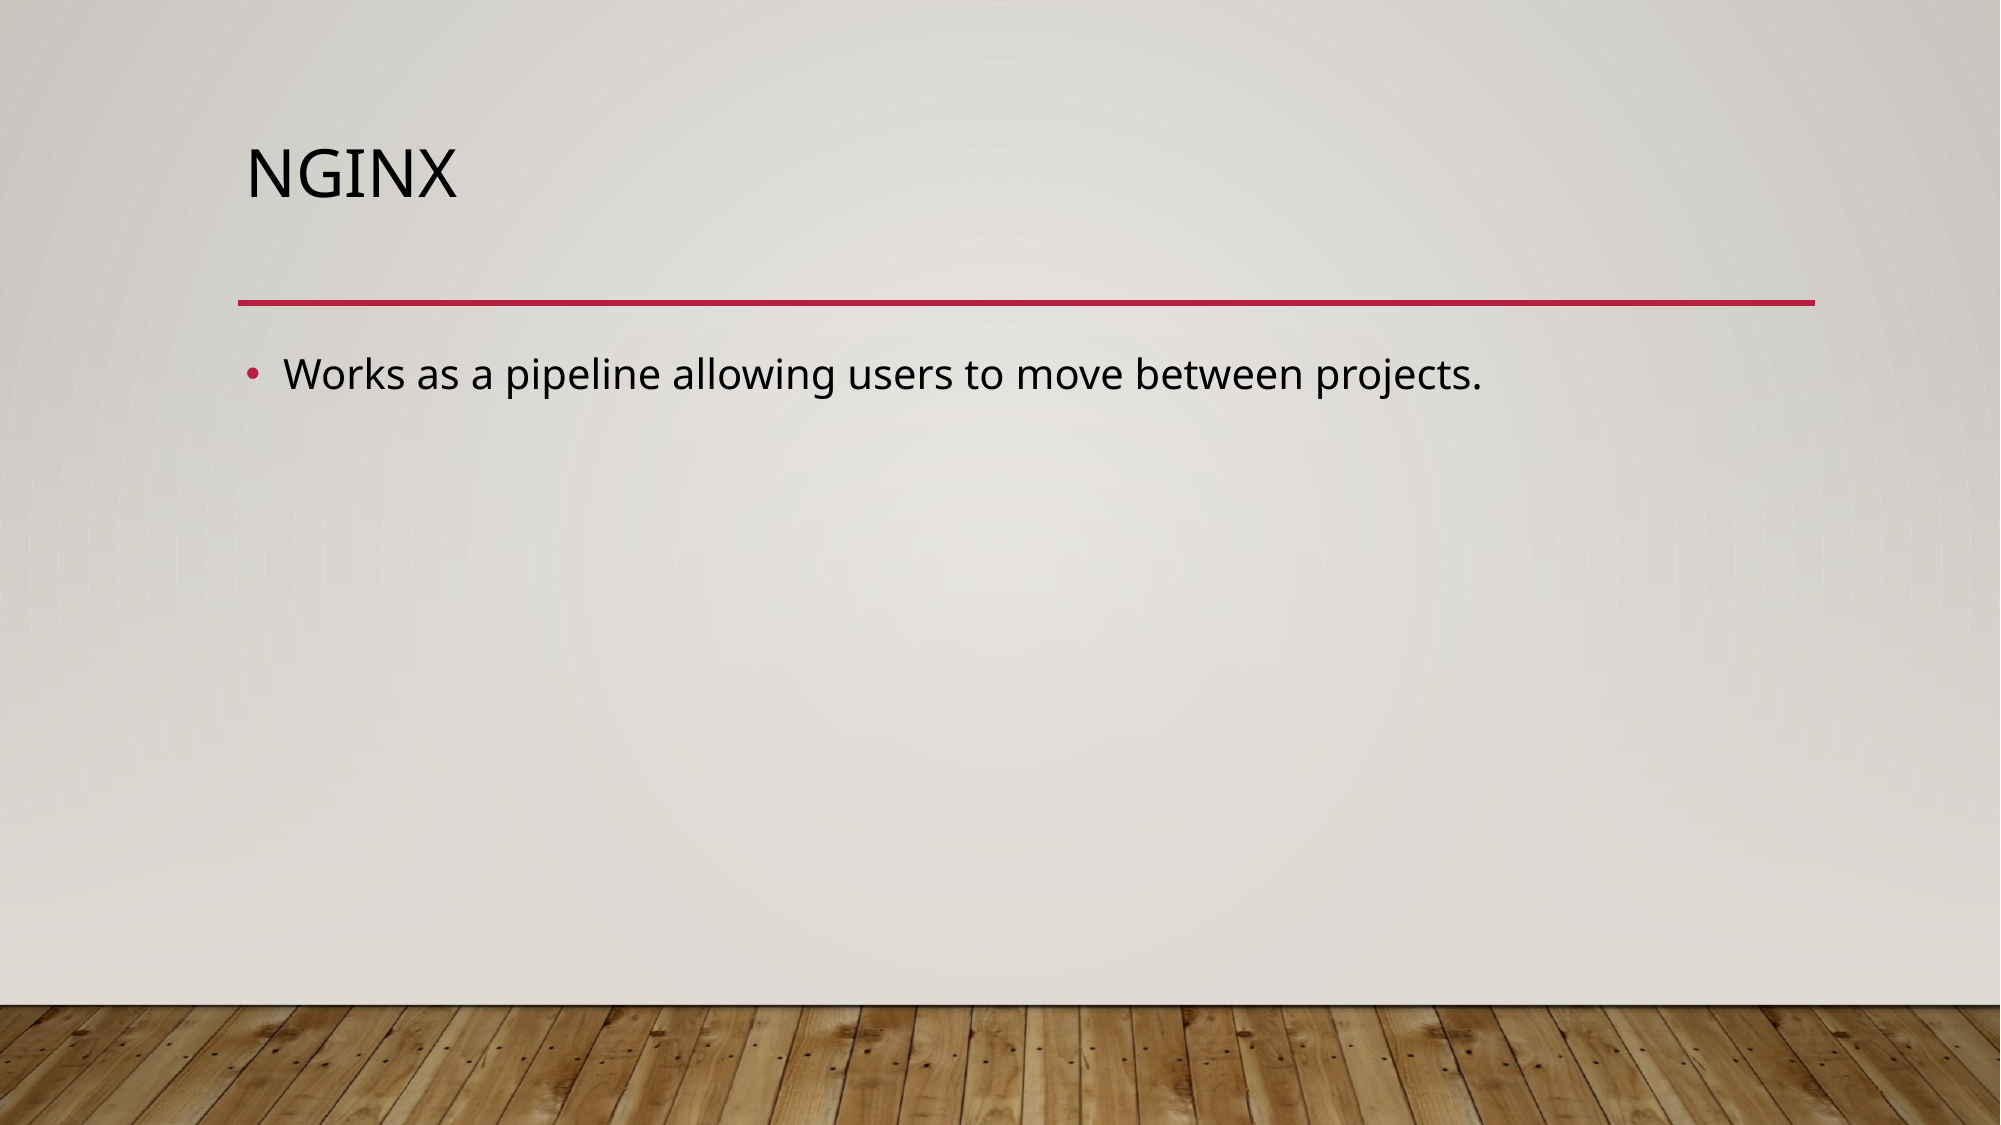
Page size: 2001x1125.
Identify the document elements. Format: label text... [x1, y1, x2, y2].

list Works as a pipeline allowing users to move between projects. [237, 330, 1814, 898]
picture [0, 1005, 2000, 1125]
title nginx [237, 131, 1814, 305]
